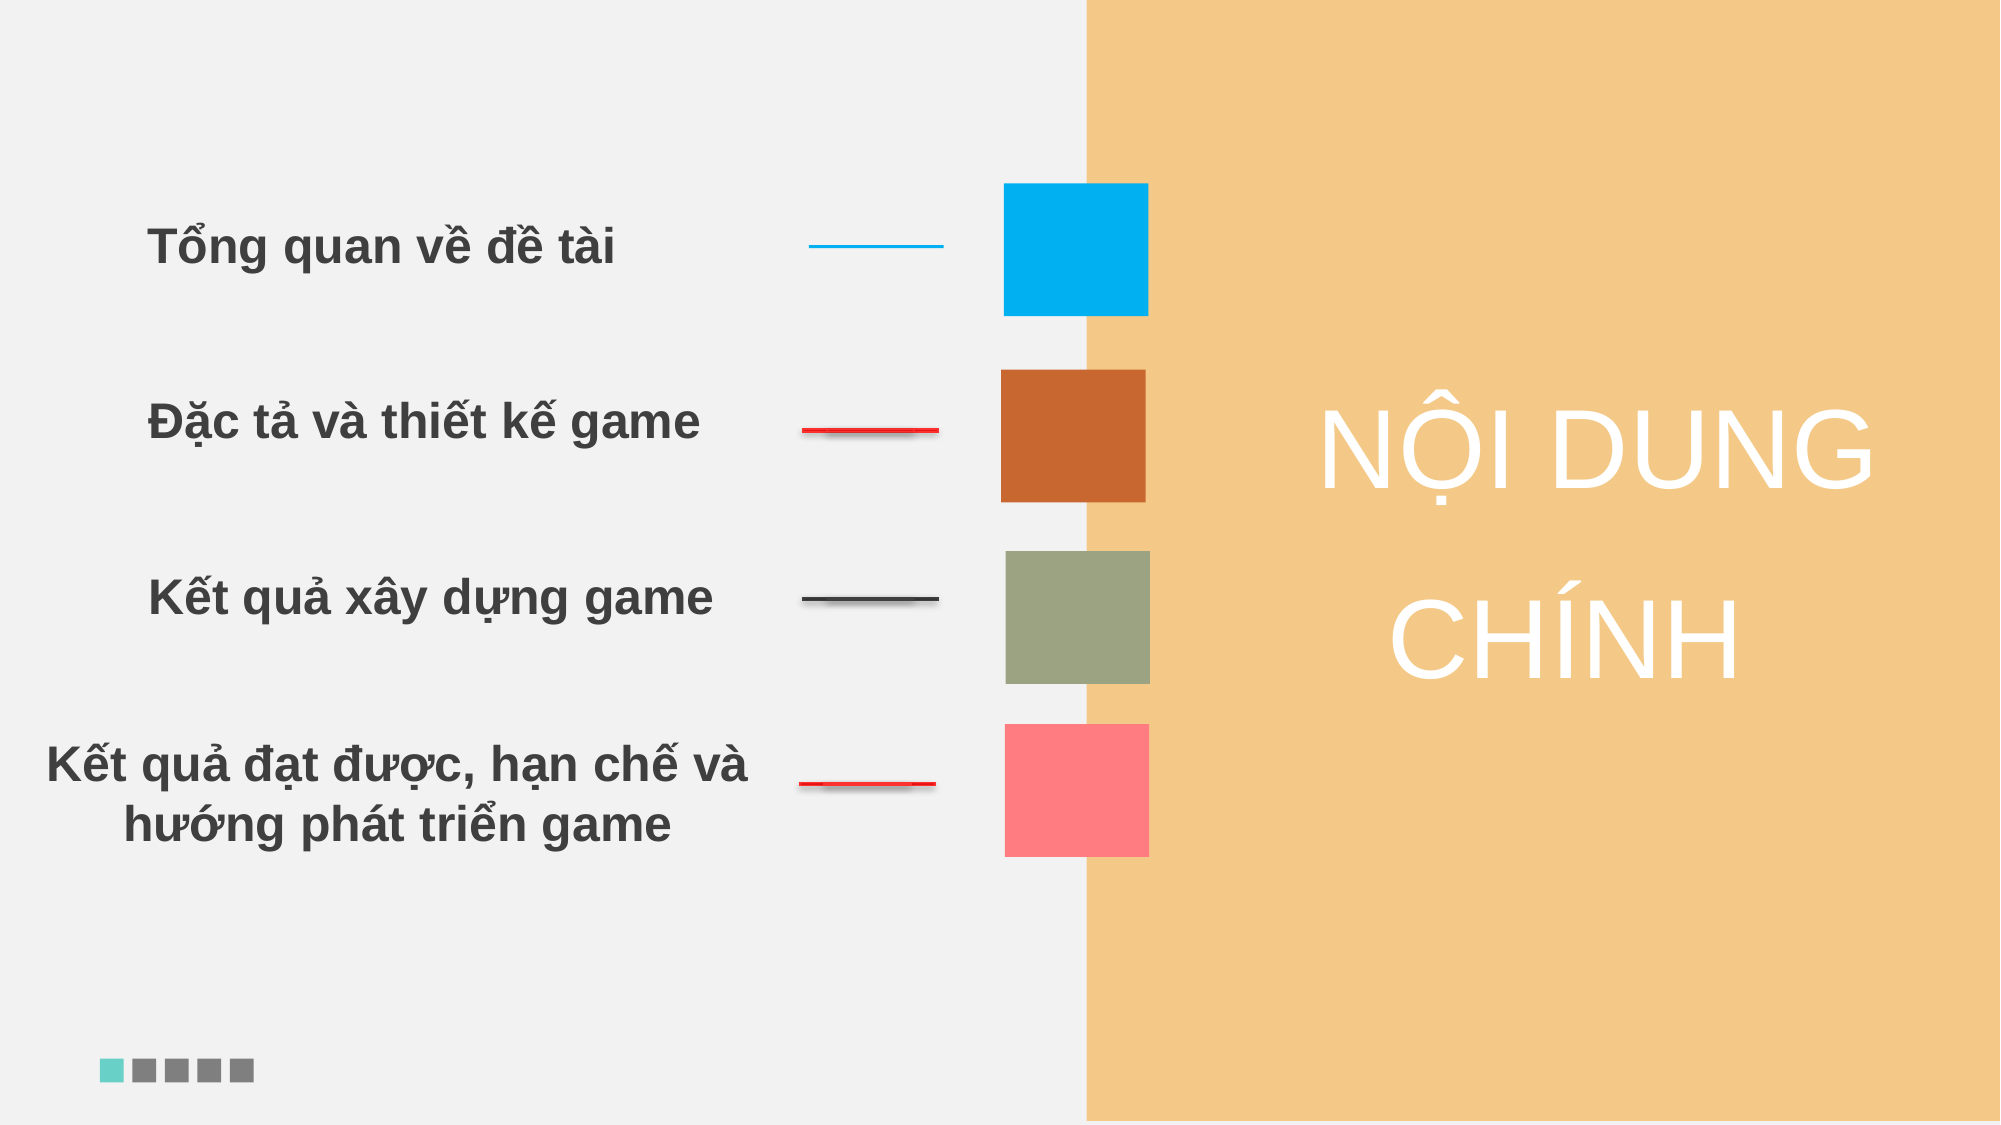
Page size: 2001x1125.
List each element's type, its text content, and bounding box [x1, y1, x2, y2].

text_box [1003, 183, 1149, 317]
text_box [121, 181, 874, 315]
text_box [229, 1058, 254, 1083]
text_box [866, 716, 870, 852]
text_box Kết quả xây dựng game [133, 557, 758, 633]
text_box [132, 1058, 157, 1083]
text_box [124, 555, 758, 688]
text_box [874, 179, 878, 315]
text_box [197, 1058, 222, 1083]
text_box [878, 181, 1000, 315]
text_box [869, 531, 873, 667]
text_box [868, 362, 872, 498]
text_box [758, 369, 1895, 710]
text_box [1005, 551, 1151, 684]
text_box [99, 1058, 124, 1083]
text_box [1086, 0, 2000, 1121]
text_box Đặc tả và thiết kế game [133, 381, 740, 457]
text_box Kết quả đạt được, hạn chế và hướng phát triển game [0, 724, 797, 860]
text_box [1004, 724, 1150, 857]
text_box [164, 1058, 189, 1083]
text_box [1001, 369, 1146, 503]
